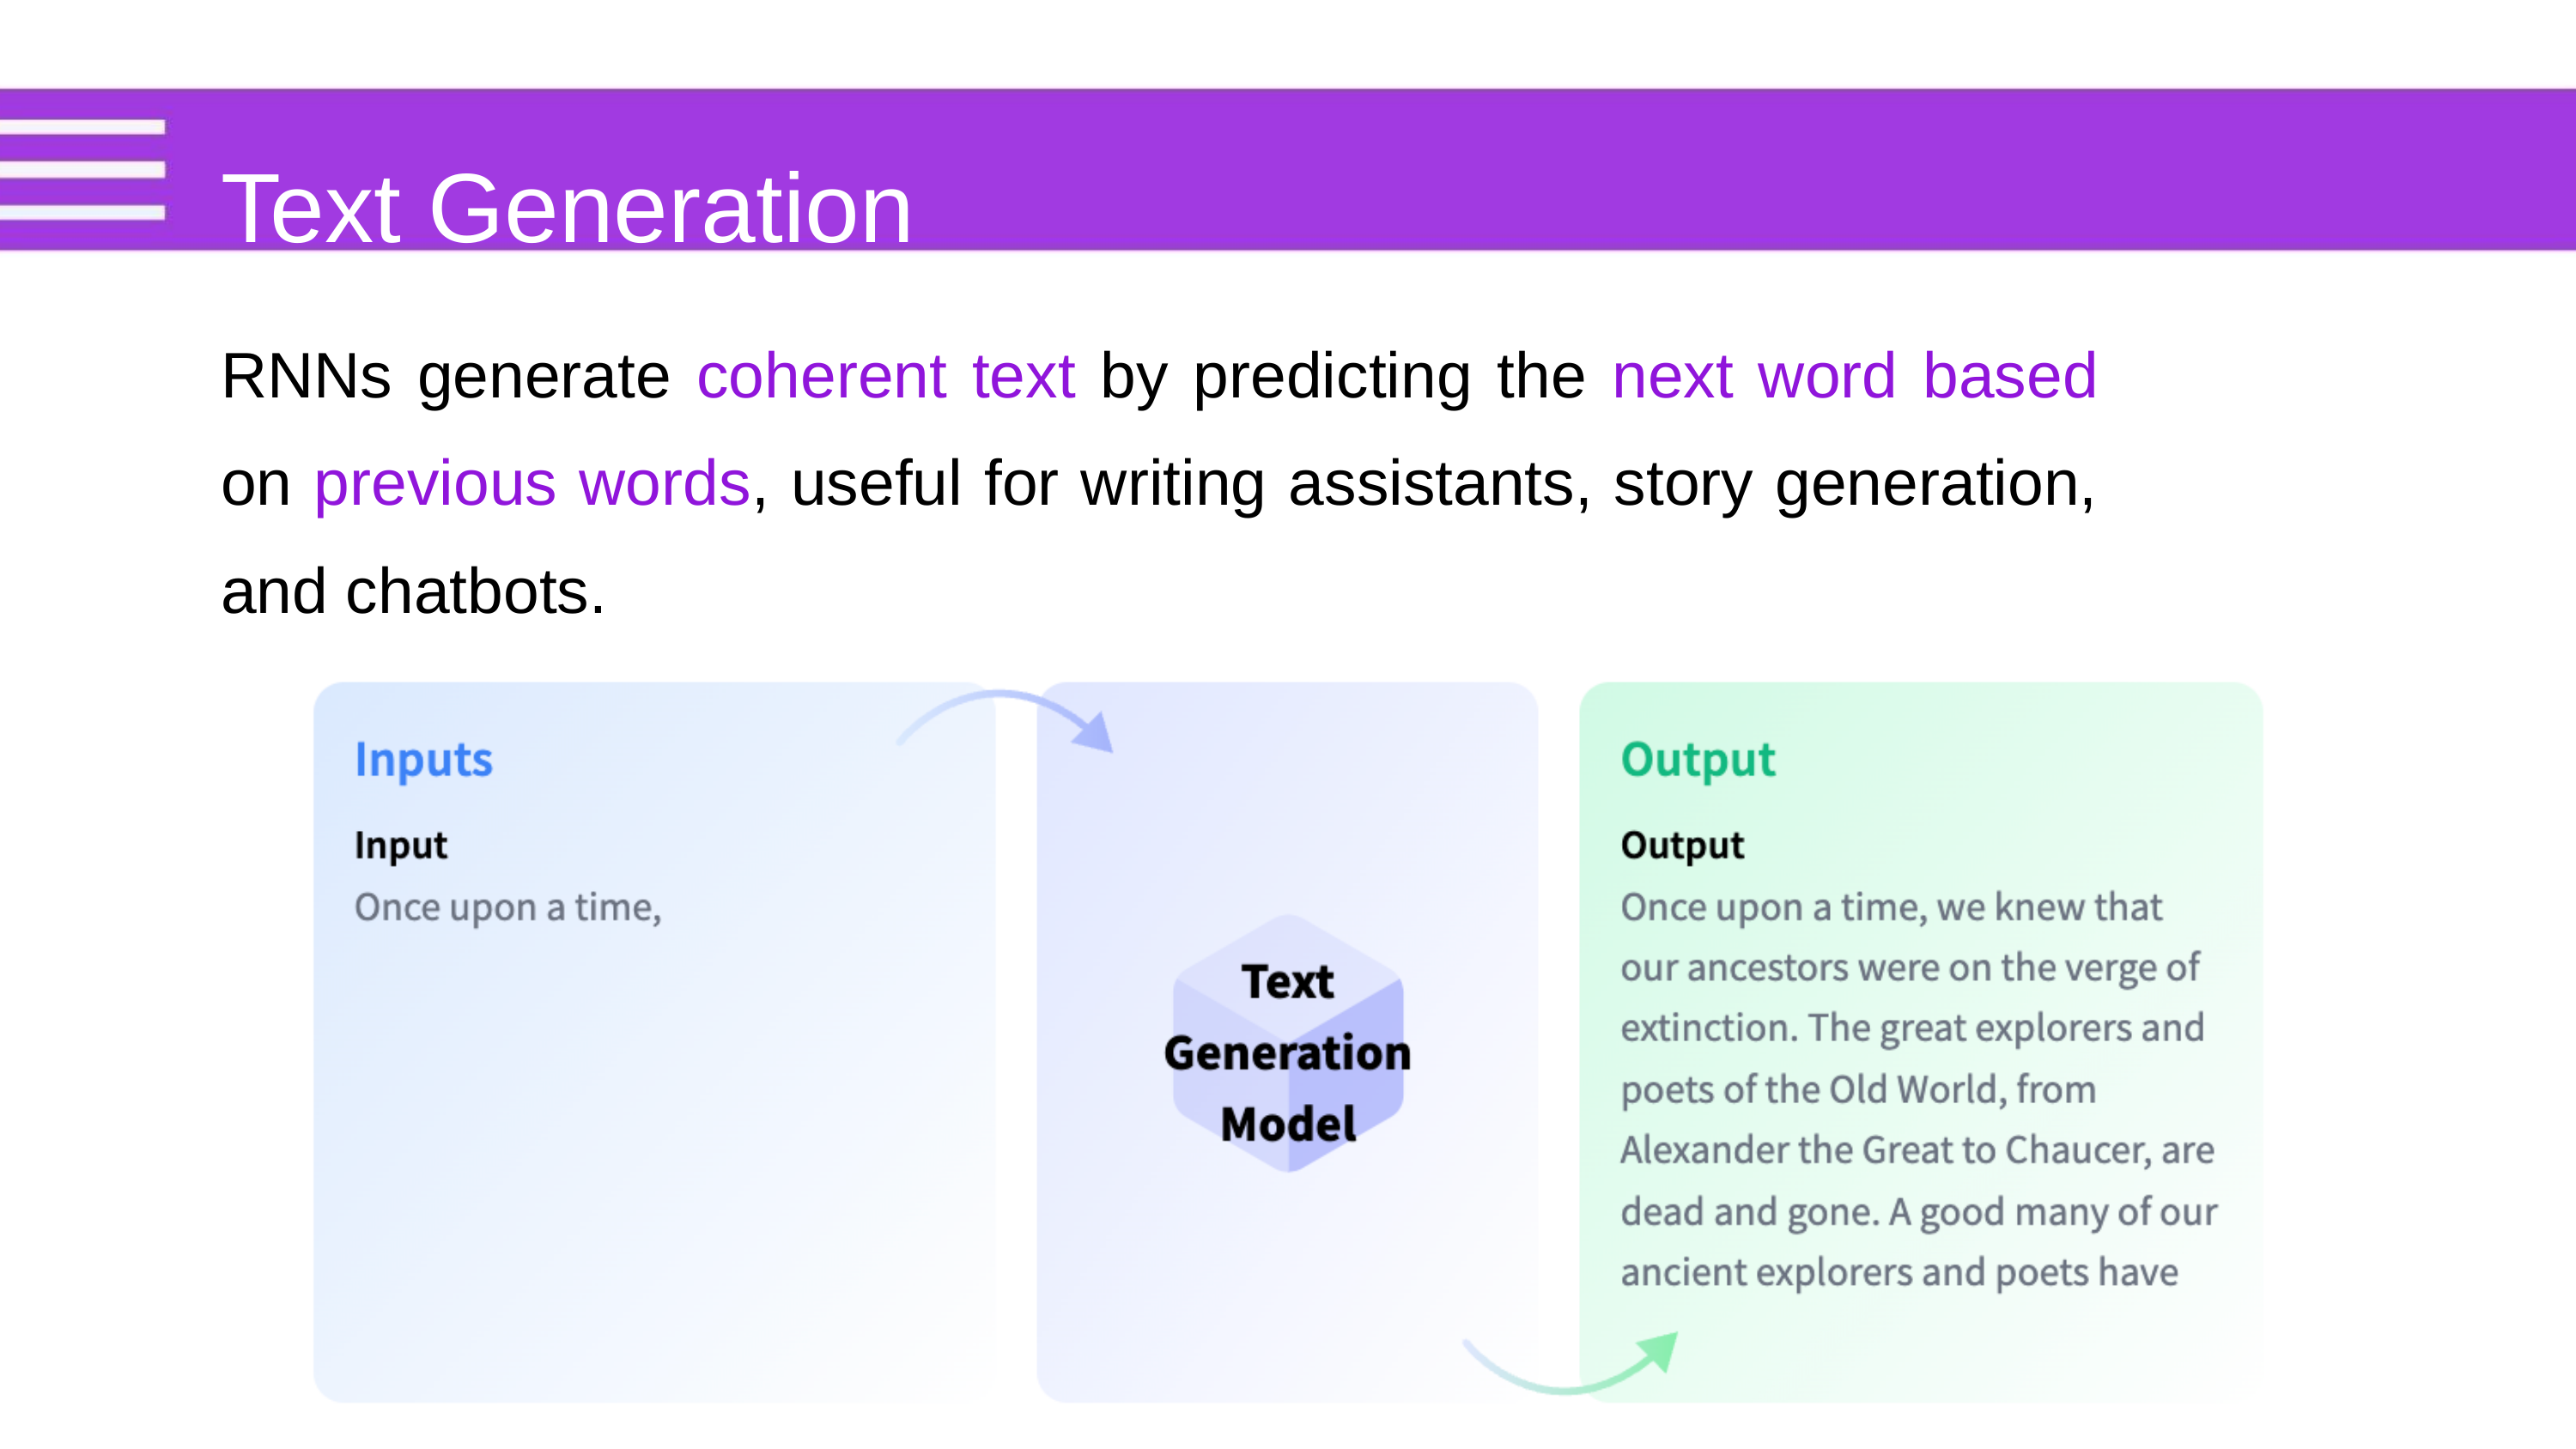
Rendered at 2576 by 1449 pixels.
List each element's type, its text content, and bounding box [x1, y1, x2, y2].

text_box RNNs generate coherent text by predicting the next word based on previous words, useful for writing assistants, story generation, and chatbots. [221, 302, 2099, 627]
text_box [0, 0, 2576, 1449]
text_box Text Generation [221, 96, 2576, 263]
text_box [279, 662, 2297, 1430]
